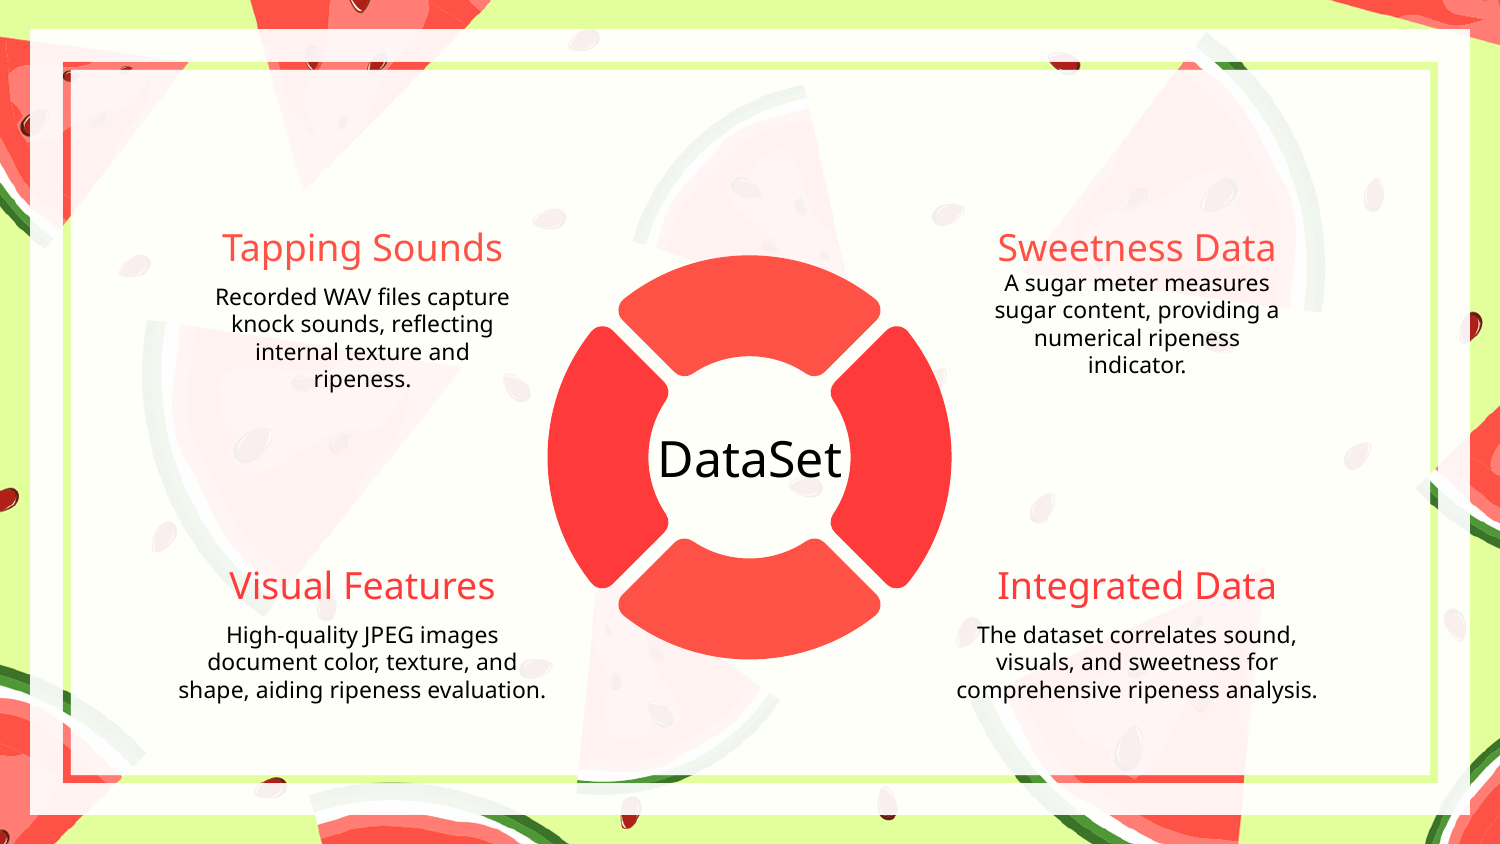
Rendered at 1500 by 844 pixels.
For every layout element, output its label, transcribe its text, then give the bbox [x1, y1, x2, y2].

picture [0, 0, 1500, 844]
text_box High-quality JPEG images document color, texture, and shape, aiding ripeness evaluation. [159, 614, 566, 709]
text_box Sweetness Data [974, 218, 1300, 276]
text_box The dataset correlates sound, visuals, and sweetness for comprehensive ripeness analysis. [928, 614, 1346, 709]
text_box [547, 326, 669, 589]
text_box A sugar meter measures sugar content, providing a numerical ripeness indicator. [974, 276, 1300, 371]
text_box [618, 255, 881, 377]
text_box Tapping Sounds [181, 218, 544, 276]
text_box [618, 538, 881, 660]
text_box Integrated Data [883, 556, 1391, 613]
text_box Recorded WAV files capture knock sounds, reflecting internal texture and ripeness. [199, 276, 526, 399]
text_box DataSet [635, 414, 865, 501]
text_box Visual Features [199, 556, 526, 613]
text_box [830, 326, 952, 581]
